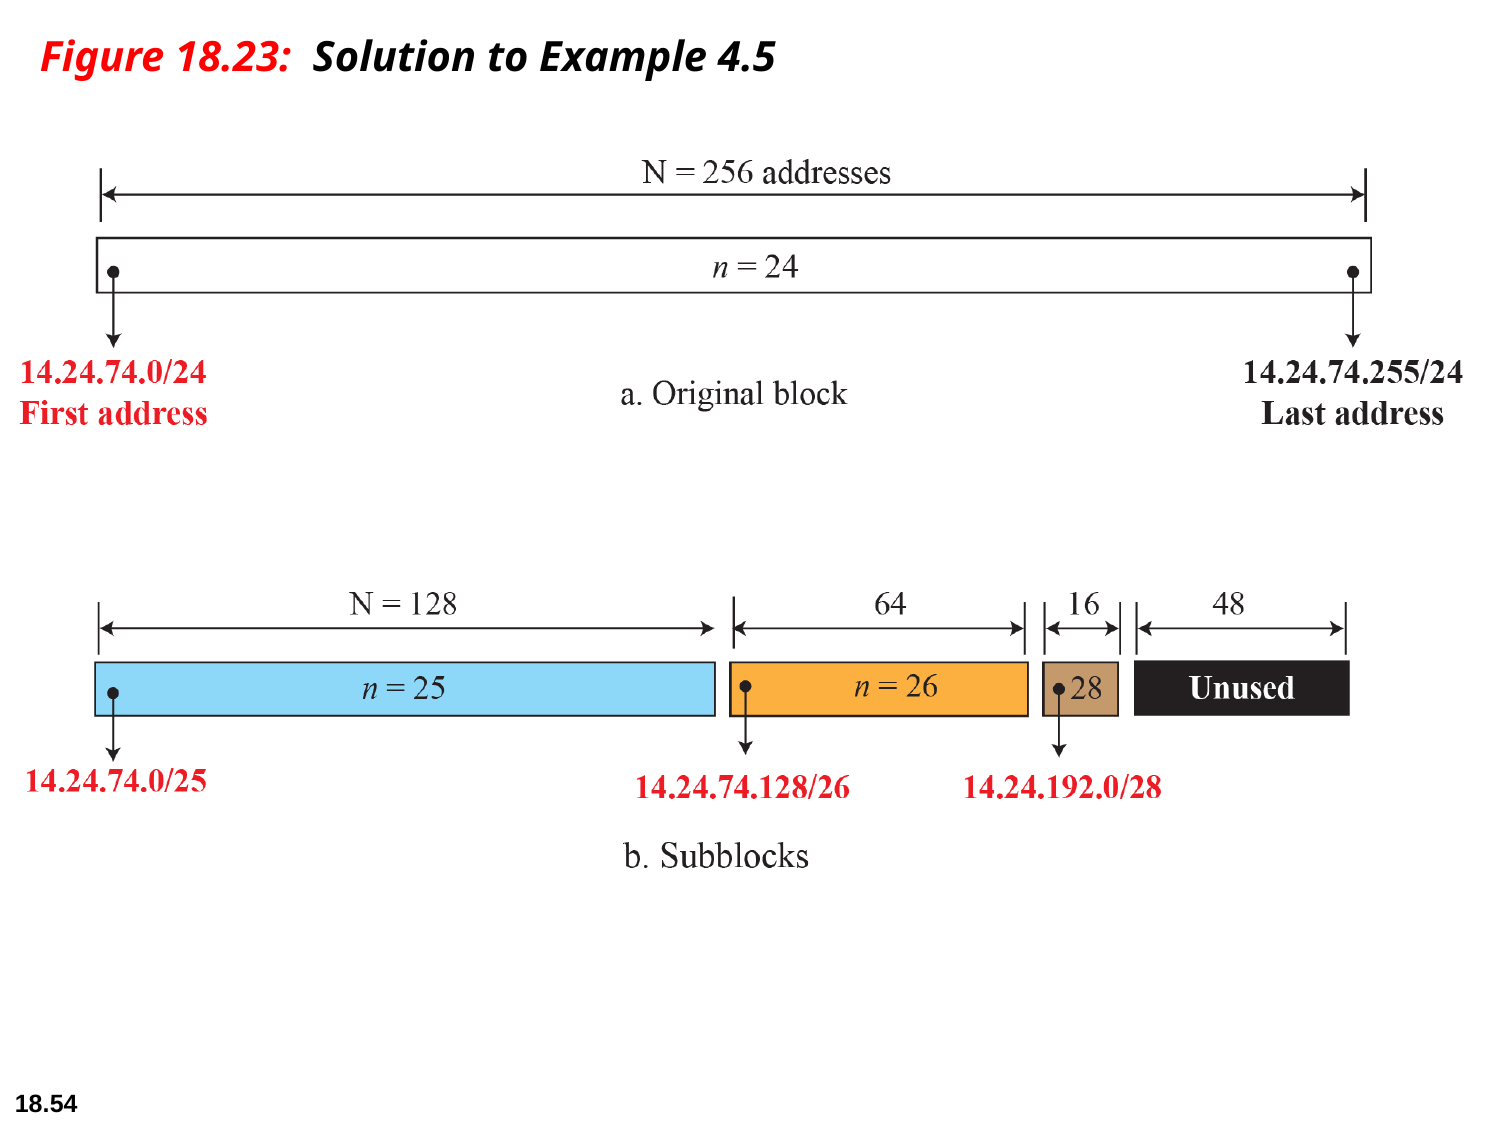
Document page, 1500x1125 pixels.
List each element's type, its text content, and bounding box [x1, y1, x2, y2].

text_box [962, 587, 1162, 809]
picture [24, 587, 634, 802]
picture [1162, 587, 1351, 716]
text_box 18.7 [0, 1050, 313, 1125]
text_box Figure 18.23: Solution to Example 4.5 [24, 22, 1363, 87]
picture [18, 154, 1463, 434]
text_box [634, 587, 960, 809]
picture [623, 837, 809, 879]
